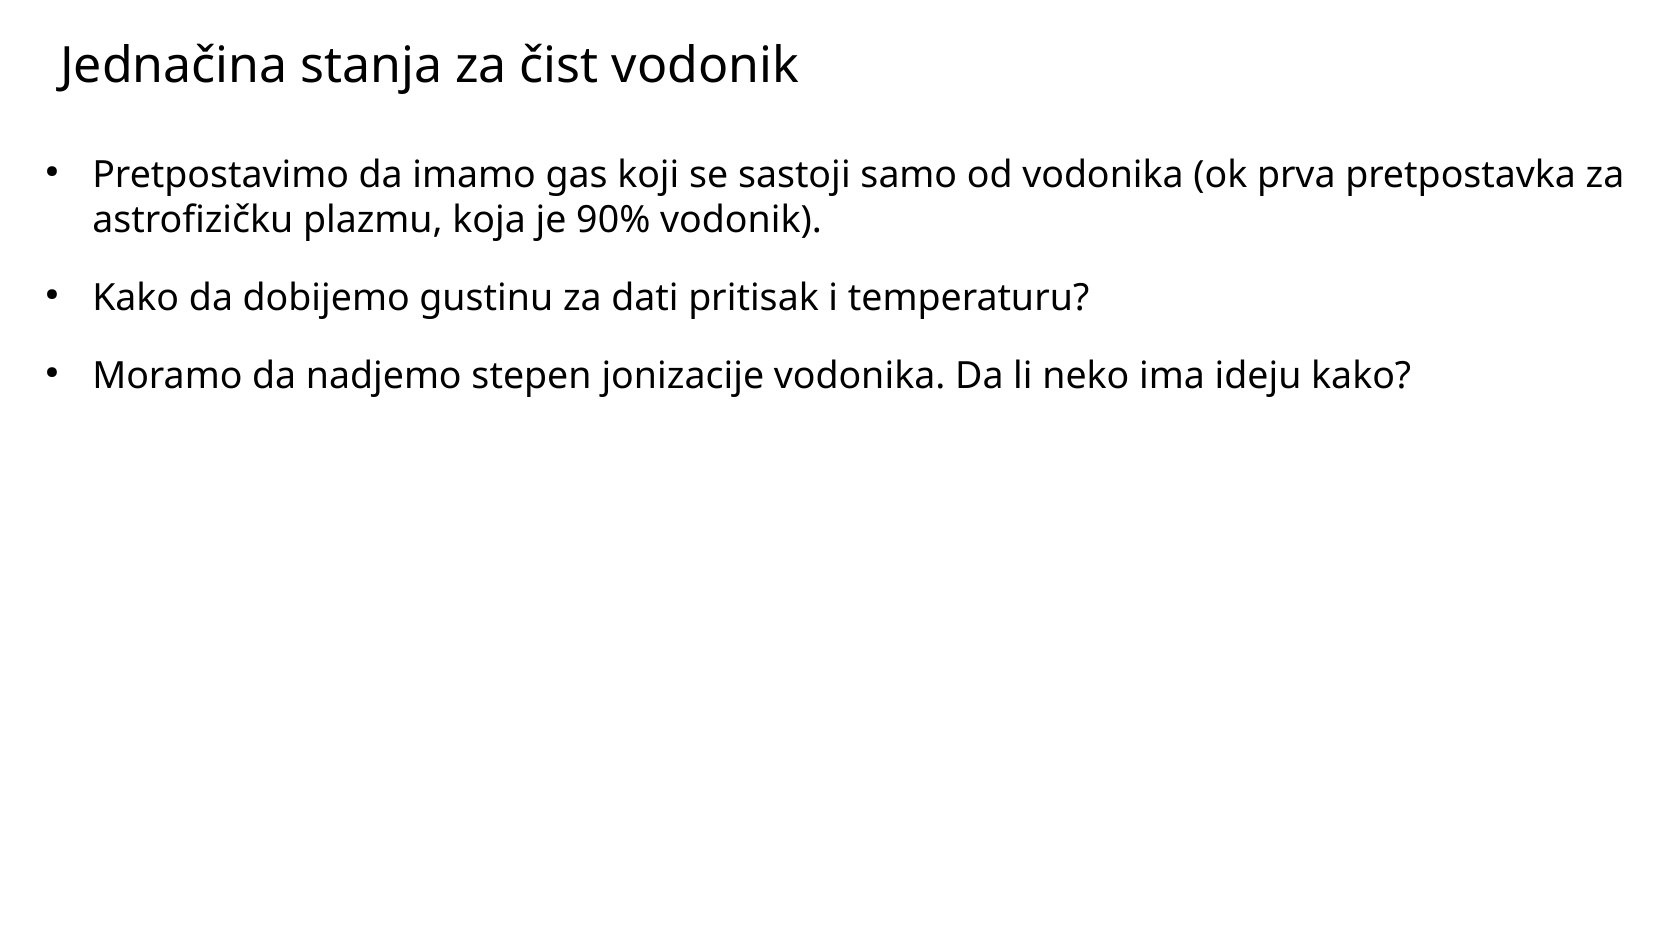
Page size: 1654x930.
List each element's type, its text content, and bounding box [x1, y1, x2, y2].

list Pretpostavimo da imamo gas koji se sastoji samo od vodonika (ok prva pretpostavka za astrofizičku plazmu, koja je 90% vodonik). Kako da dobijemo gustinu za dati pritisak i temperaturu? Moramo da nadjemo stepen jonizacije vodonika. Da li neko ima ideju kako? [45, 149, 1635, 880]
title Jednačina stanja za čist vodonik [59, 13, 1648, 113]
